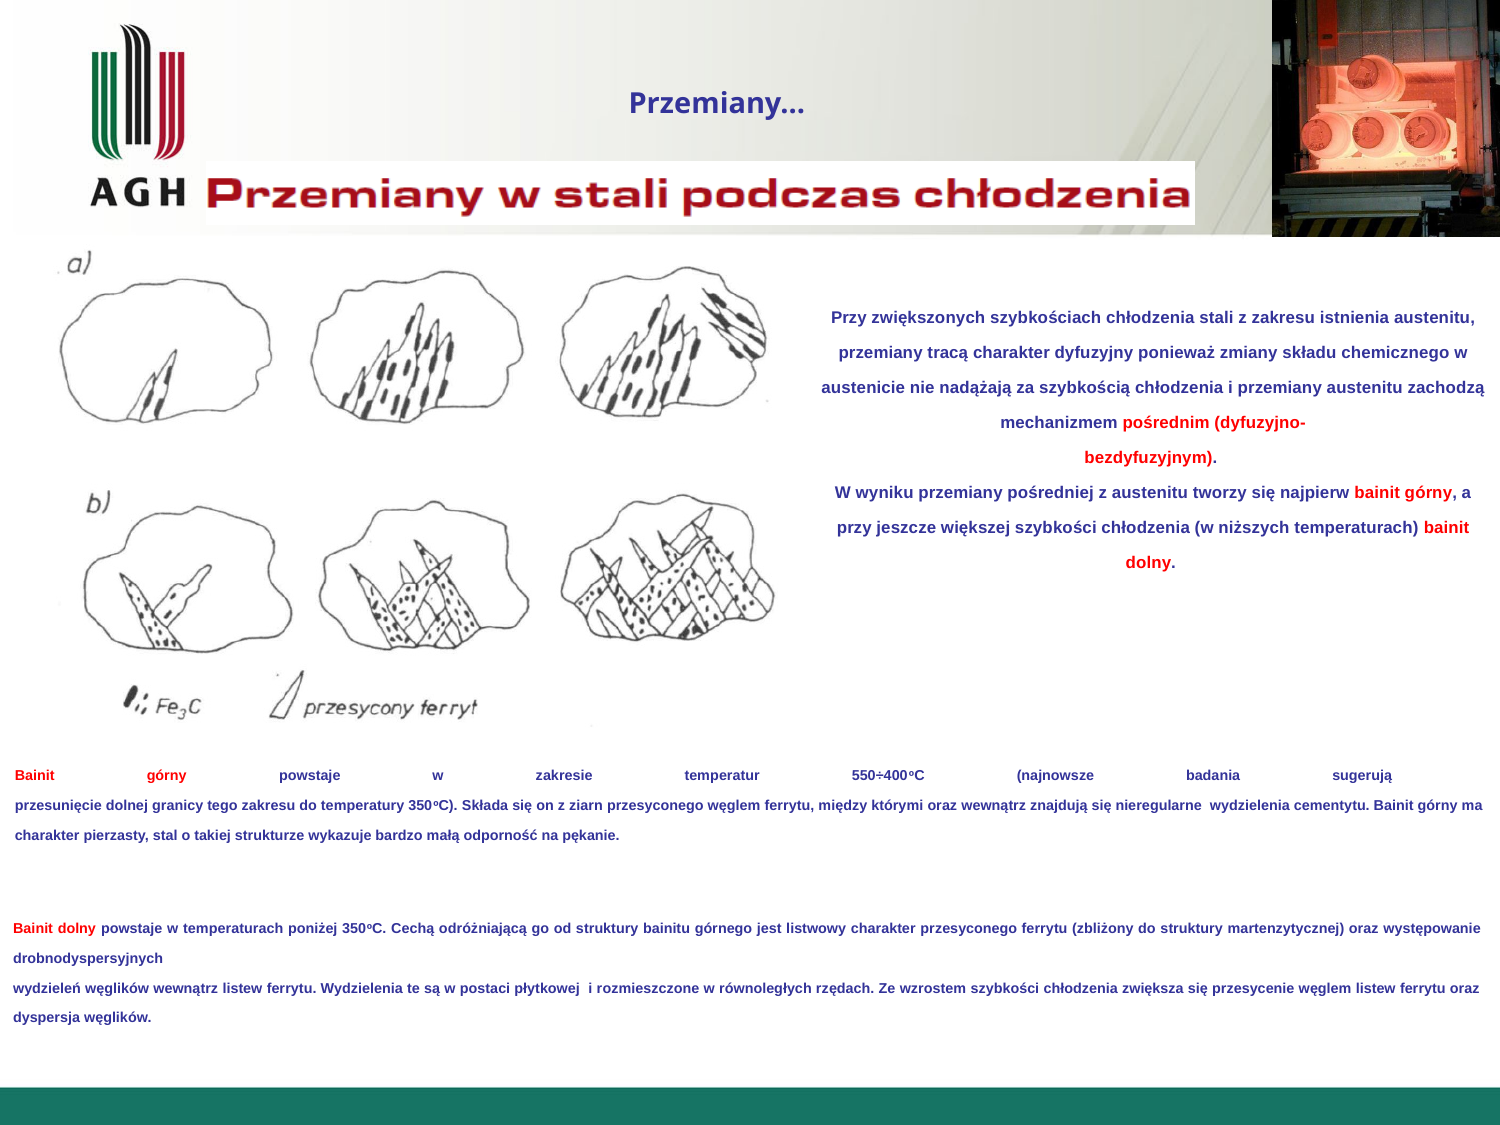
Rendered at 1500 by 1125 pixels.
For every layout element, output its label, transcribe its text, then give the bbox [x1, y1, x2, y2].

text_box Przy zwiększonych szybkościach chłodzenia stali z zakresu istnienia austenitu, przemiany tracą charakter dyfuzyjny ponieważ zmiany składu chemicznego w austenicie nie nadążają za szybkością chłodzenia i przemiany austenitu zachodzą mechanizmem pośrednim (dyfuzyjno- bezdyfuzyjnym). W wyniku przemiany pośredniej z austenitu tworzy się najpierw bainit górny, a przy jeszcze większej szybkości chłodzenia (w niższych temperaturach) bainit dolny. [810, 297, 1500, 593]
picture [0, 862, 1500, 1125]
text_box Bainit dolny powstaje w temperaturach poniżej 350ºC. Cechą odróżniającą go od struktury bainitu górnego jest listwowy charakter przesyconego ferrytu (zbliżony do struktury martenzytycznej) oraz występowanie drobnodyspersyjnych wydzieleń węglików wewnątrz listew ferrytu. Wydzielenia te są w postaci płytkowej i rozmieszczone w równoległych rzędach. Ze wzrostem szybkości chłodzenia zwiększa się przesycenie węglem listew ferrytu oraz dyspersja węglików. [0, 909, 1499, 1045]
text_box Bainit górny powstaje w zakresie temperatur 550÷400ºC (najnowsze badania sugerują przesunięcie dolnej granicy tego zakresu do temperatury 350ºC). Składa się on z ziarn przesyconego węglem ferrytu, między którymi oraz wewnątrz znajdują się nieregularne wydzielenia cementytu. Bainit górny ma charakter pierzasty, stal o takiej strukturze wykazuje bardzo małą odporność na pękanie. [0, 756, 1500, 862]
picture [0, 0, 1500, 756]
text_box Przemiany… [289, 73, 1152, 159]
